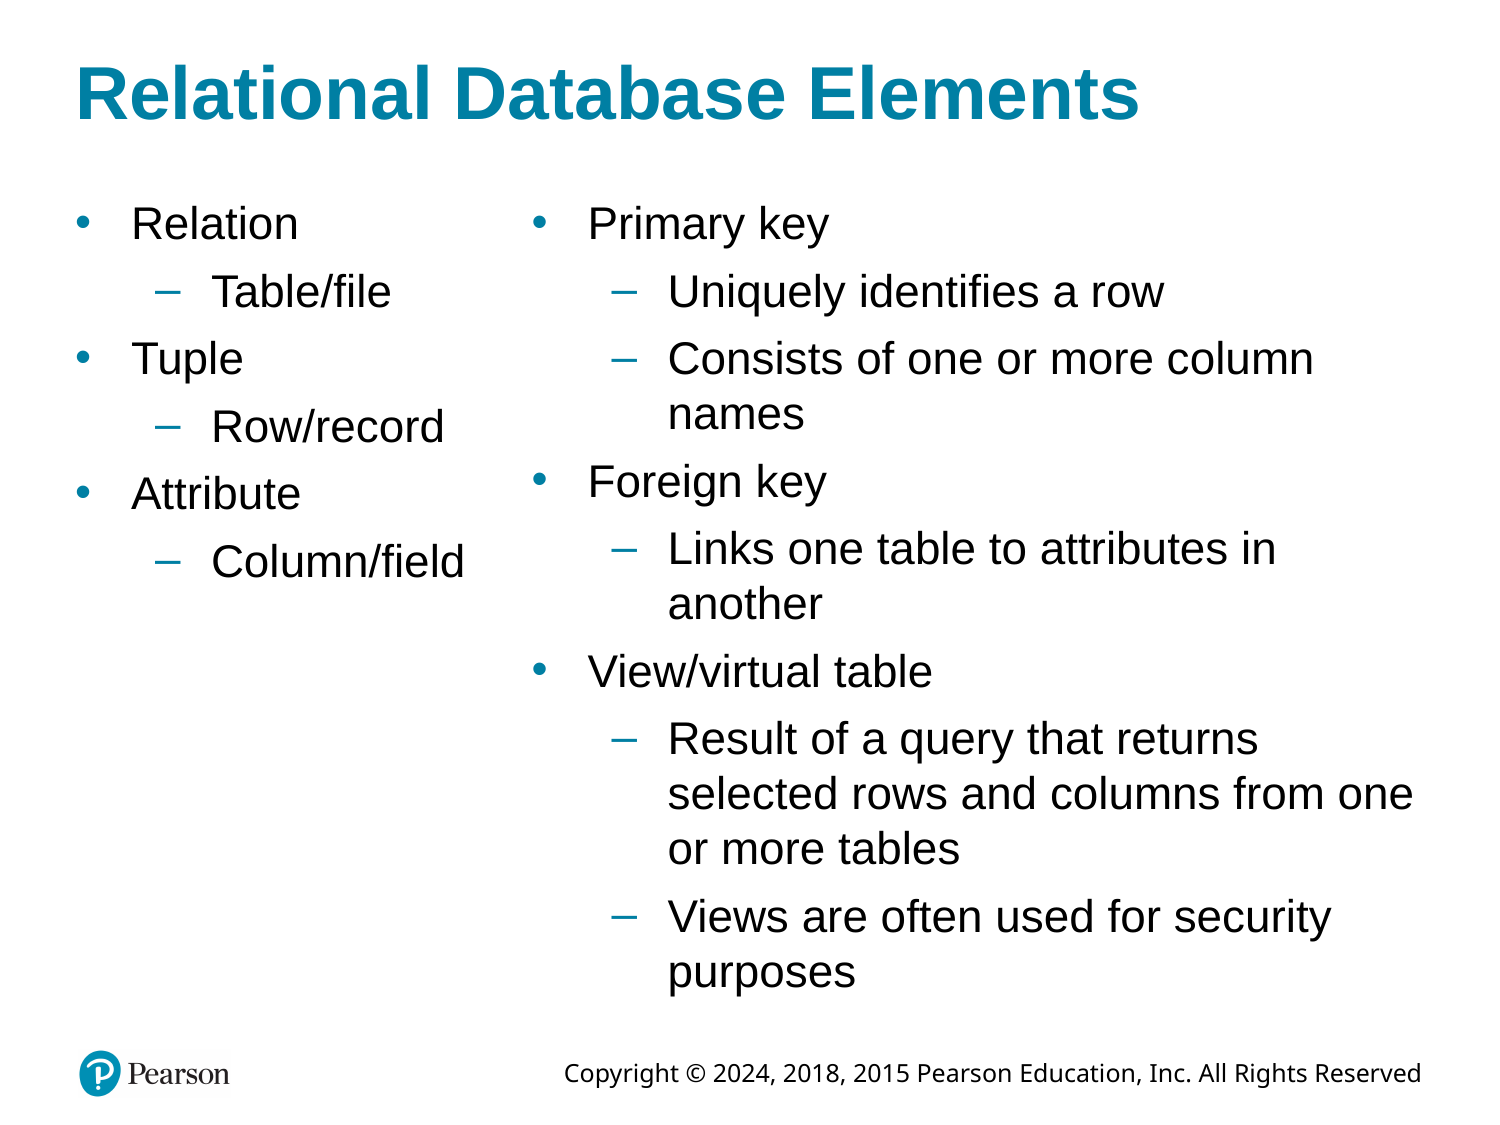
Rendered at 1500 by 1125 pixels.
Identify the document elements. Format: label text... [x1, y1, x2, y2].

title Relational Database Elements [75, 0, 1425, 187]
picture [78, 1049, 231, 1098]
list Primary key Uniquely identifies a row Consists of one or more column names Foreign key Links one table to attributes in another View/virtual table Result of a query that returns selected rows and columns from one or more tables Views are often used for security purposes [531, 190, 1424, 1000]
list Relation Table/file Tuple Row/record Attribute Column/field [75, 68, 503, 713]
